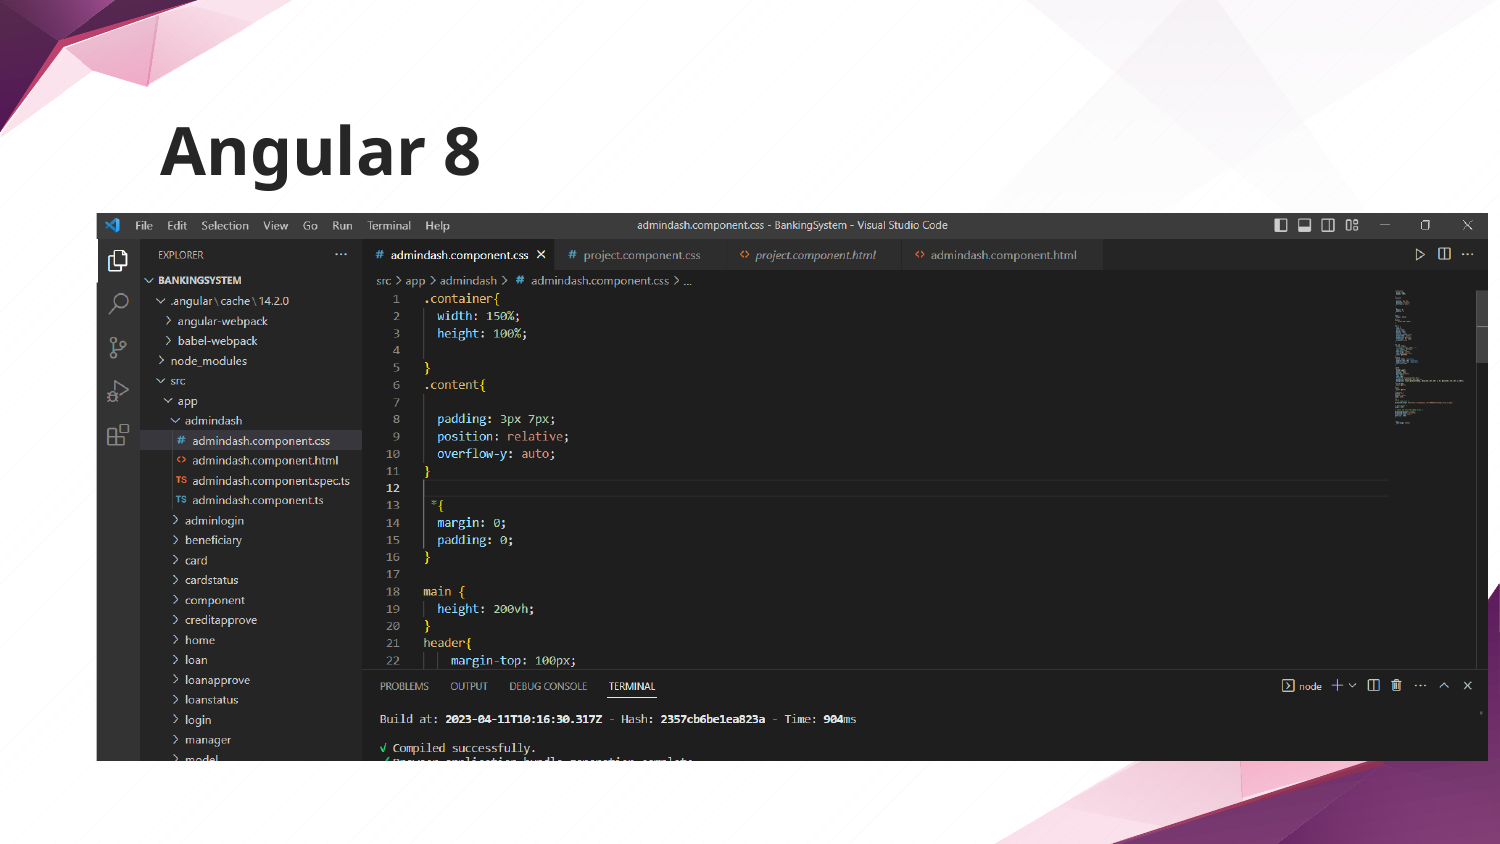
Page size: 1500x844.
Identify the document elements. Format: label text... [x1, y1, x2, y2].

title Angular 8 [145, 32, 1357, 197]
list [96, 213, 1489, 761]
